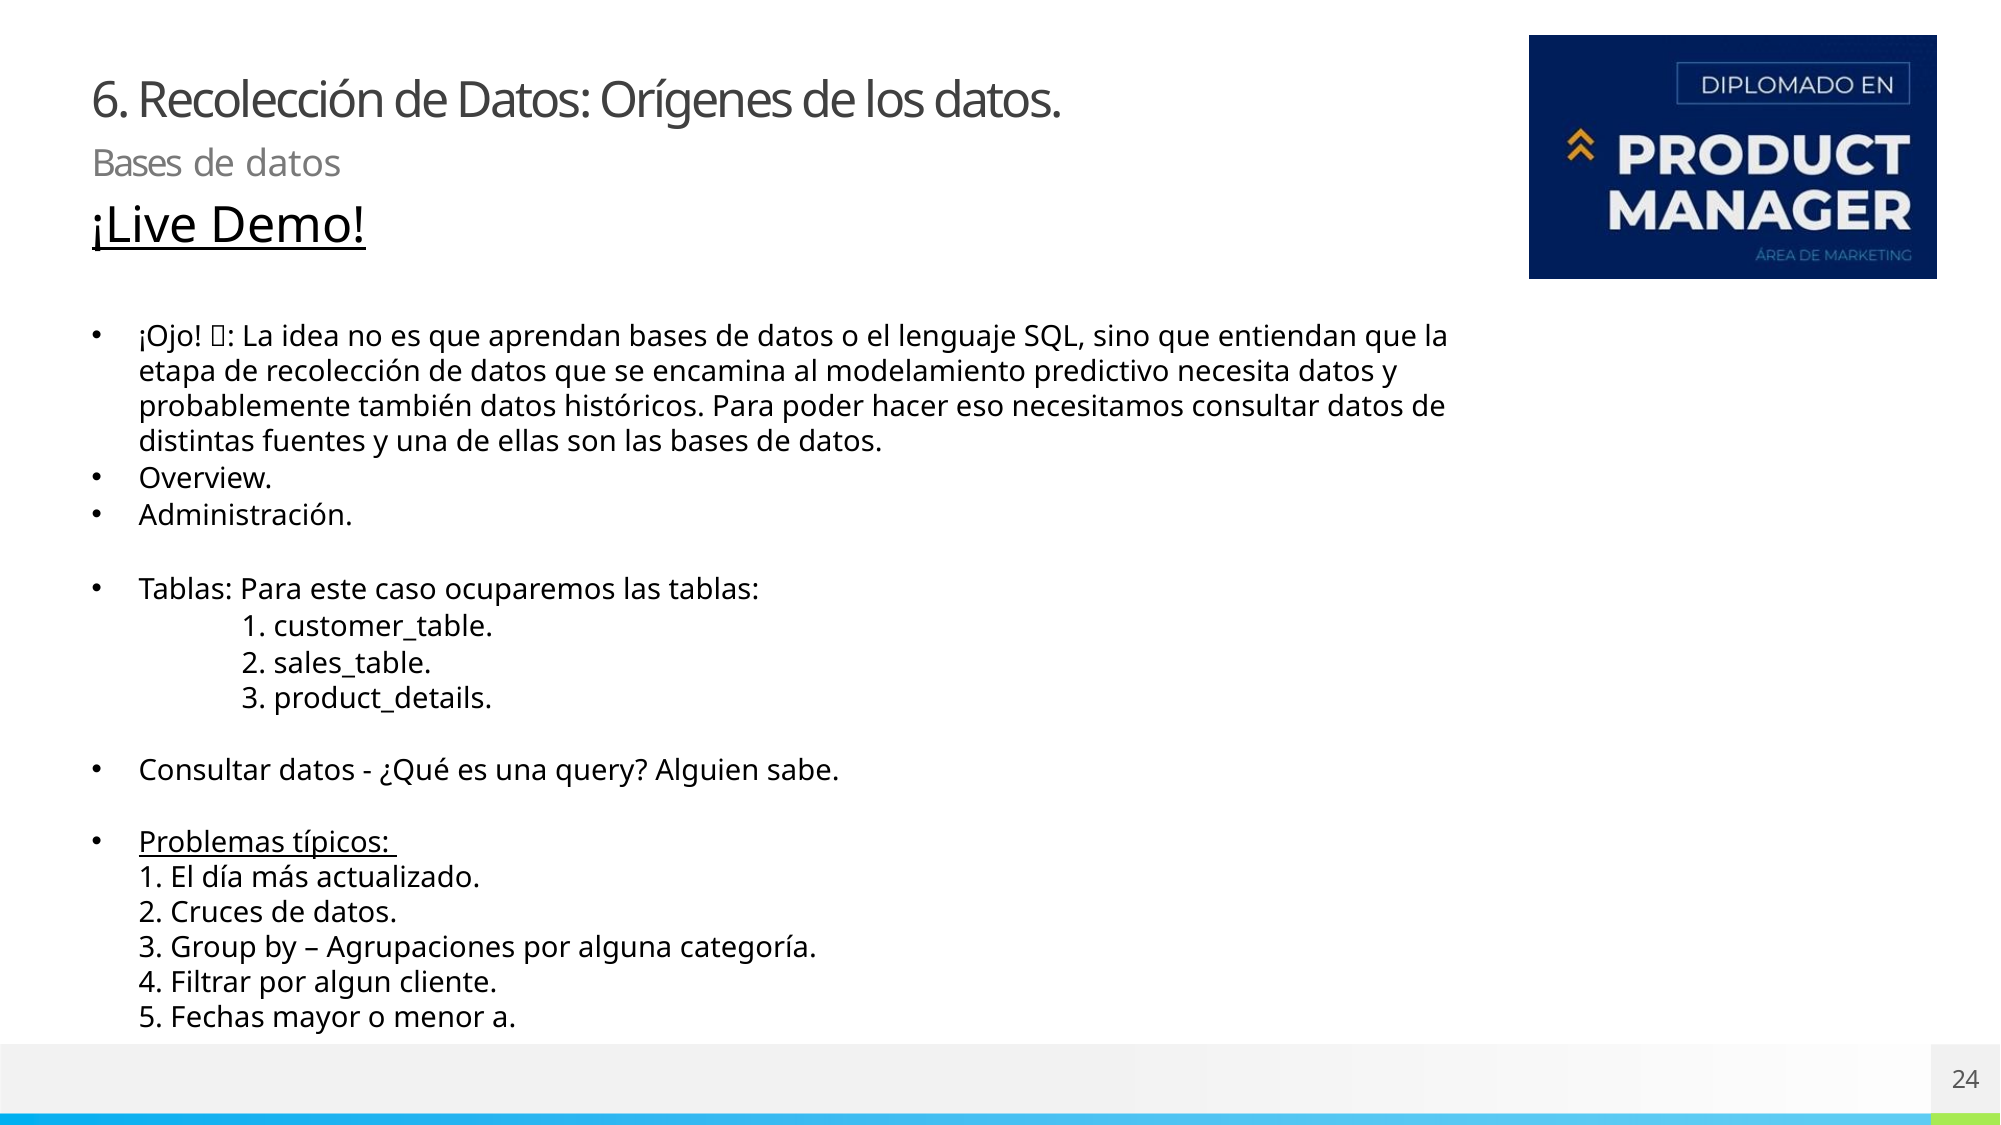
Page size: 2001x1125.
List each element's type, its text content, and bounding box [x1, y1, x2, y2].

picture [0, 1044, 1930, 1125]
picture [1529, 34, 1938, 280]
text_box [1930, 1044, 2000, 1114]
slide_number 24 [1945, 1061, 1988, 1125]
title 6. Recolección de Datos: Orígenes de los datos. Bases de datos [89, 68, 1500, 190]
text_box ¡Live Demo! ¡Ojo! 👀: La idea no es que aprendan bases de datos o el lenguaje SQL, sino que entiendan que la etapa de recolección de datos que se encamina al modelamiento predictivo necesita datos y probablemente también datos históricos. Para poder hacer eso necesitamos consultar datos de distintas fuentes y una de ellas son las bases de datos. Overview. Administración. Tablas: Para este caso ocuparemos las tablas: 1. customer_table. 2. sales_table. 3. product_details. Consultar datos - ¿Qué es una query? Alguien sabe. Problemas típicos: 1. El día más actualizado. 2. Cruces de datos. 3. Group by – Agrupaciones por alguna categoría. 4. Filtrar por algun cliente. 5. Fechas mayor o menor a. [89, 190, 1500, 1070]
